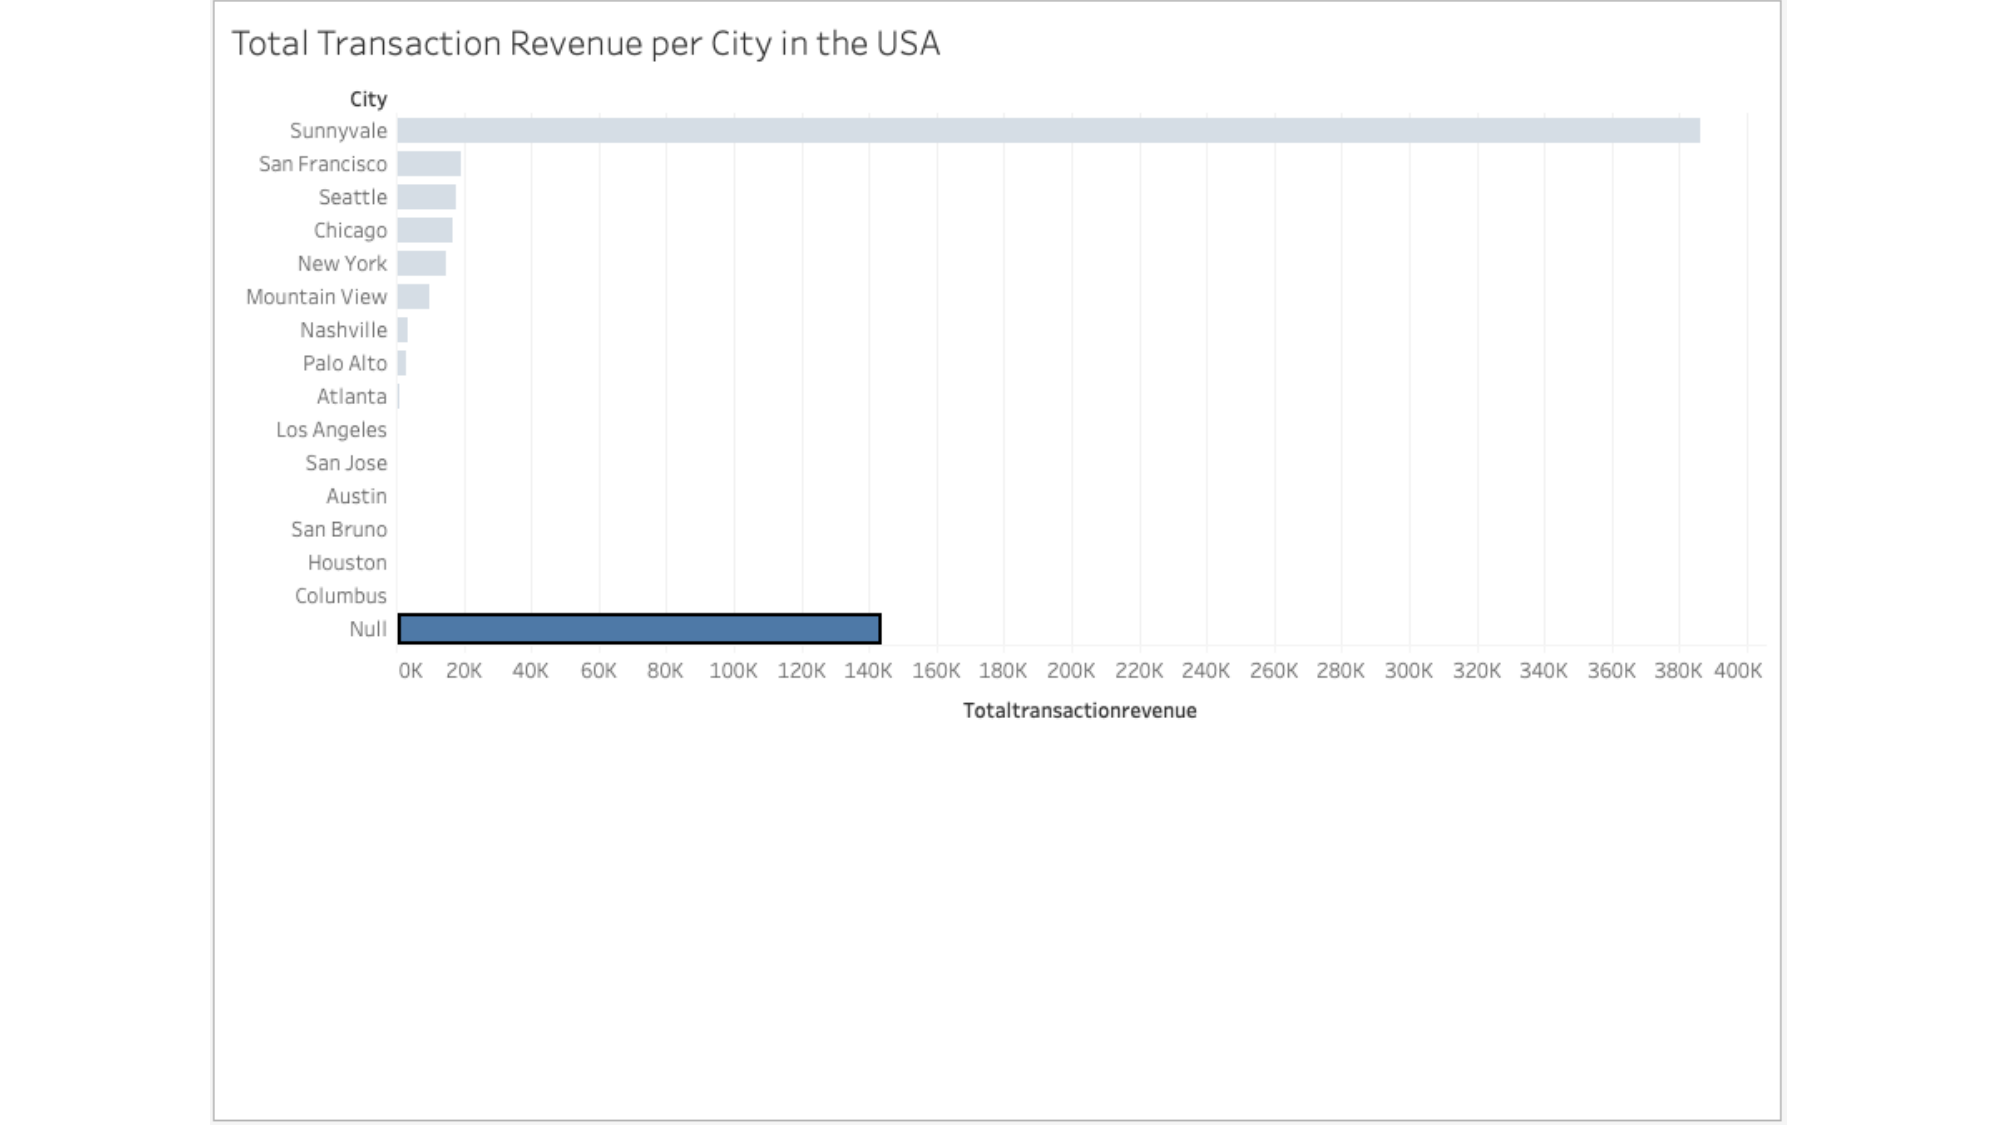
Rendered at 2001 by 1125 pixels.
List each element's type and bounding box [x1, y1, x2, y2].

picture [210, 0, 1787, 1125]
